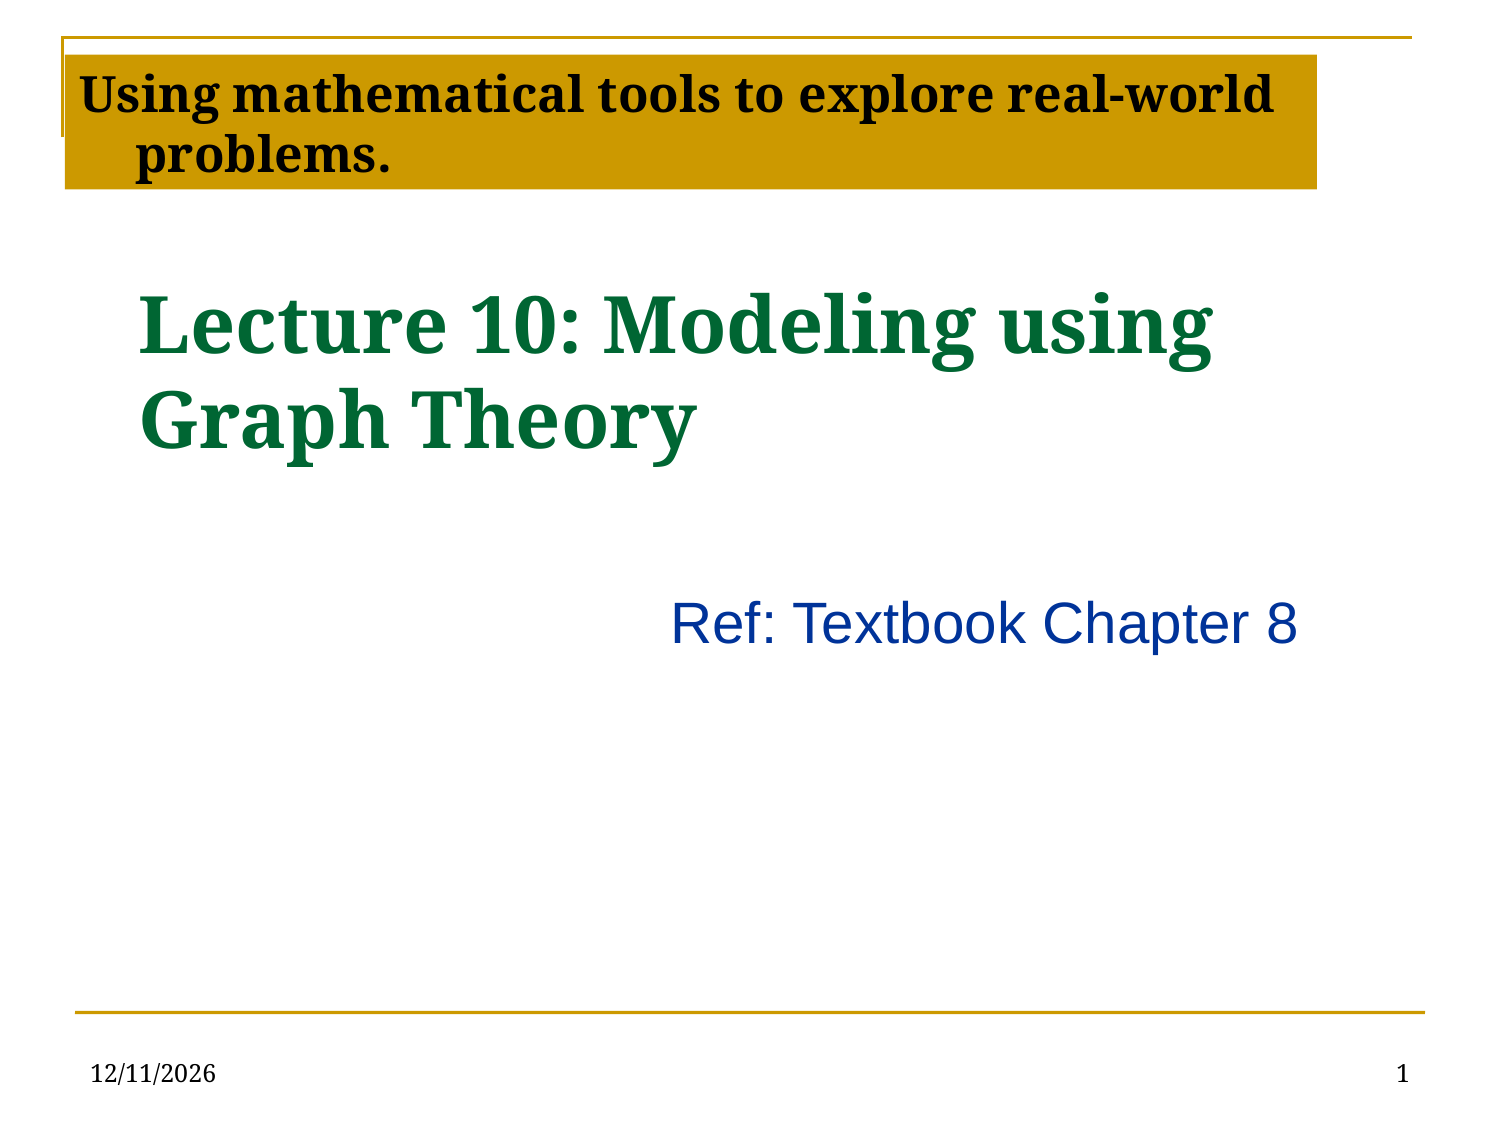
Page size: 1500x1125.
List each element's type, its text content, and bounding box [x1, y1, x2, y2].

title Lecture 10: Modeling using Graph Theory [123, 267, 1399, 397]
text_box Using mathematical tools to explore real-world problems. [64, 54, 1317, 190]
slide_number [75, 1024, 425, 1100]
list Ref: Textbook Chapter 8 [655, 586, 1424, 987]
slide_number 1 [1074, 1024, 1425, 1100]
